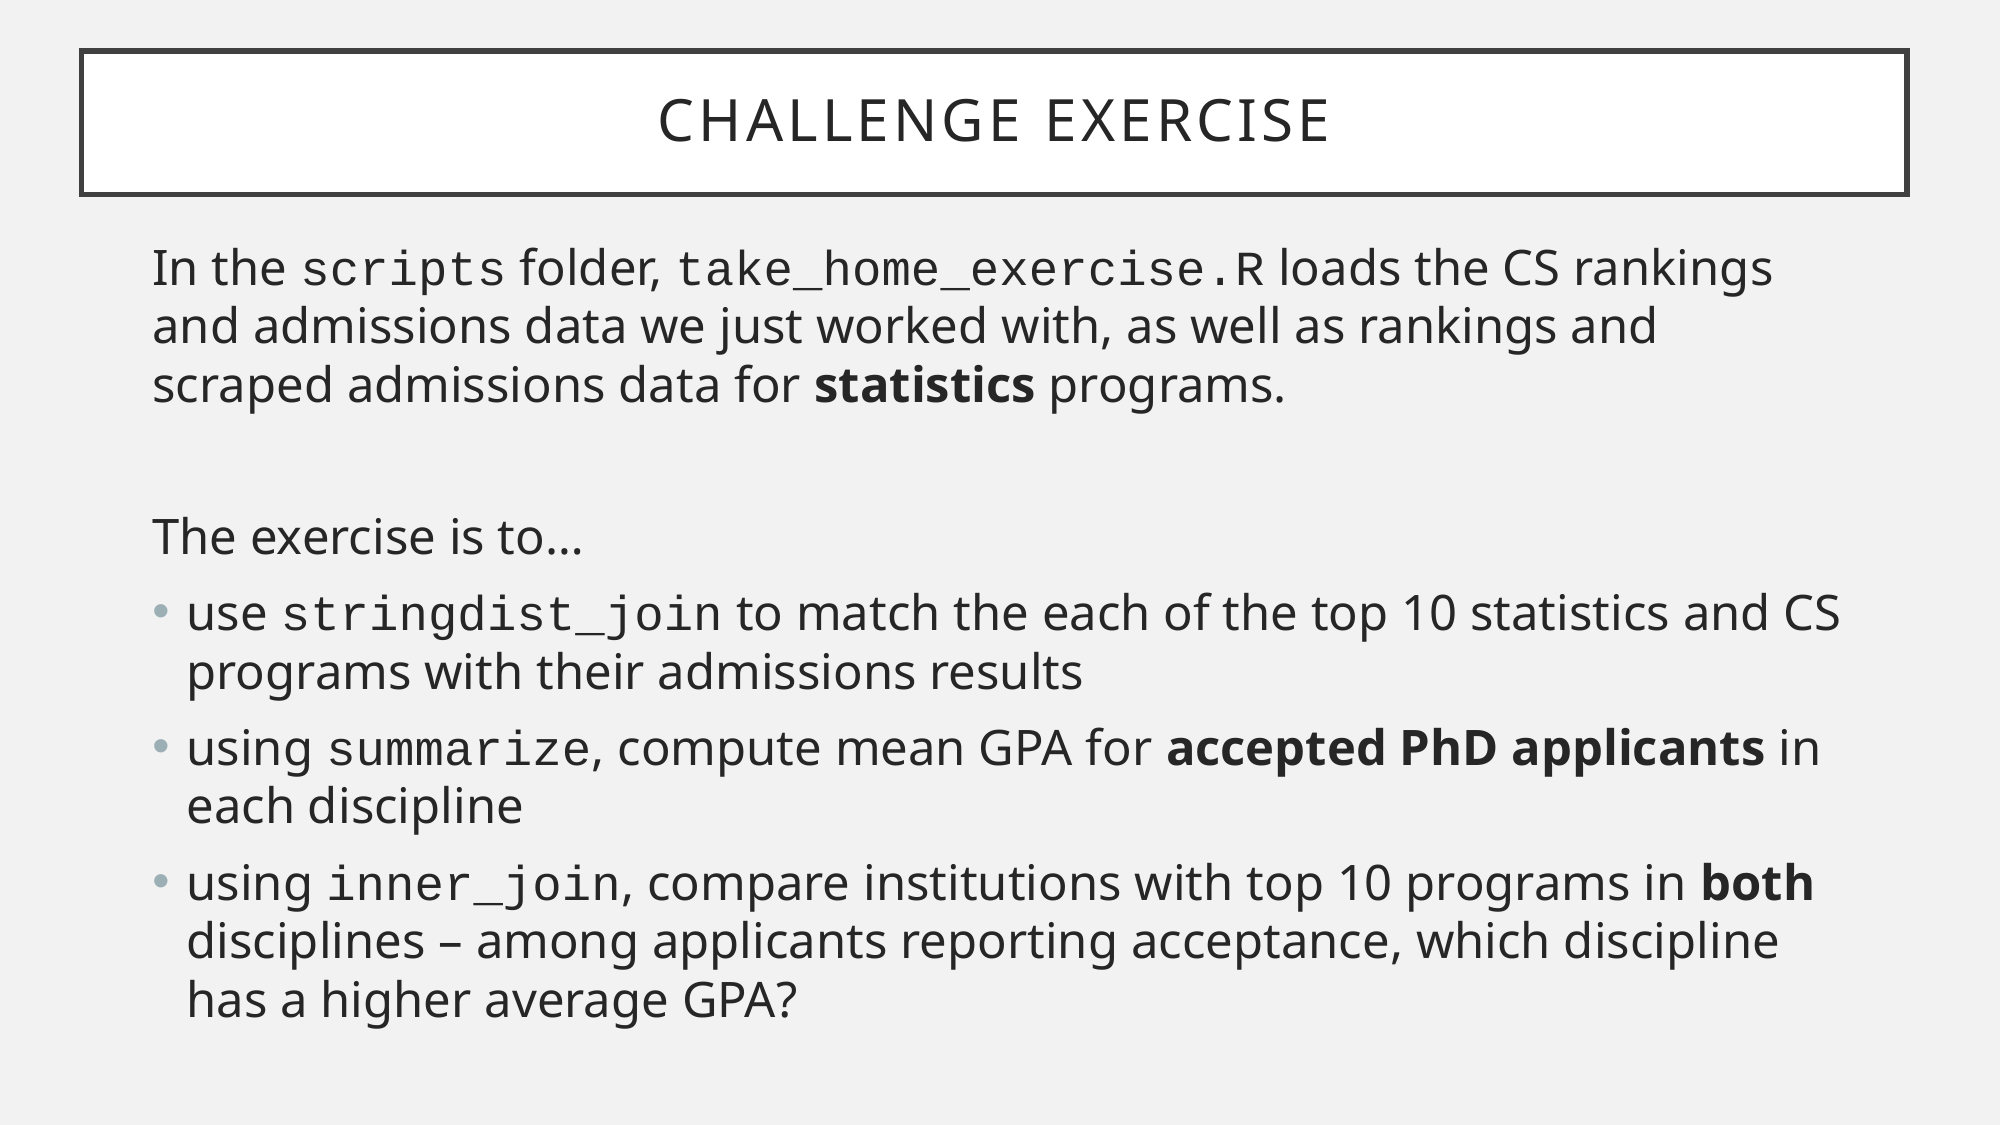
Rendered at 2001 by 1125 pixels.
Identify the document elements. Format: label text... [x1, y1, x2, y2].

list In the scripts folder, take_home_exercise.R loads the CS rankings and admissions data we just worked with, as well as rankings and scraped admissions data for statistics programs. The exercise is to… use stringdist_join to match the each of the top 10 statistics and CS programs with their admissions results using summarize, compute mean GPA for accepted PhD applicants in each discipline using inner_join, compare institutions with top 10 programs in both disciplines – among applicants reporting acceptance, which discipline has a higher average GPA? [137, 228, 1863, 1037]
title CHALLENGE EXERCISE [79, 48, 1910, 197]
